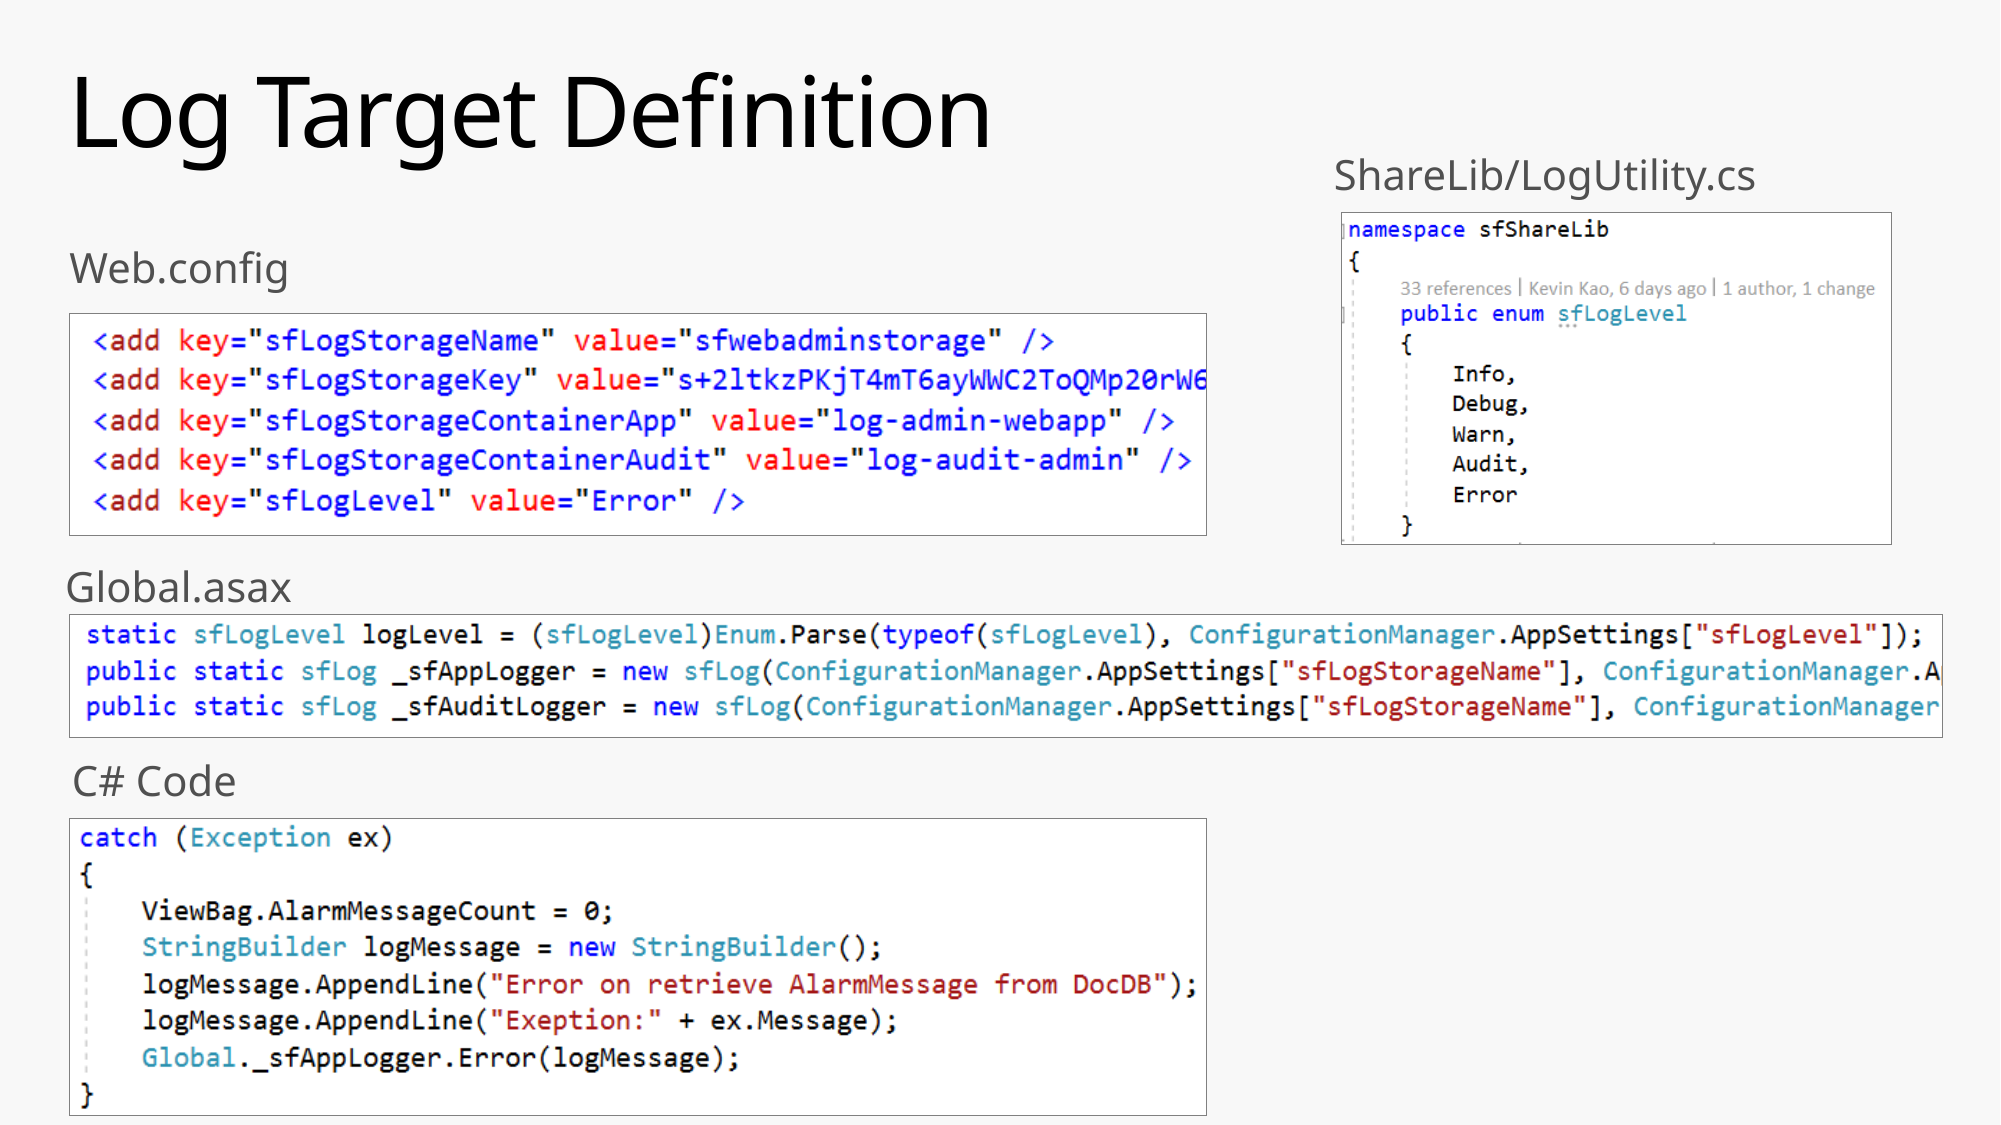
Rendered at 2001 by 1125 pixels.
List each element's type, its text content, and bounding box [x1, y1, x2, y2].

title Log Target Definition [44, 47, 1957, 196]
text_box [43, 225, 1207, 536]
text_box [43, 737, 1207, 1116]
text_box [43, 543, 1943, 738]
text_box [1316, 131, 1892, 543]
